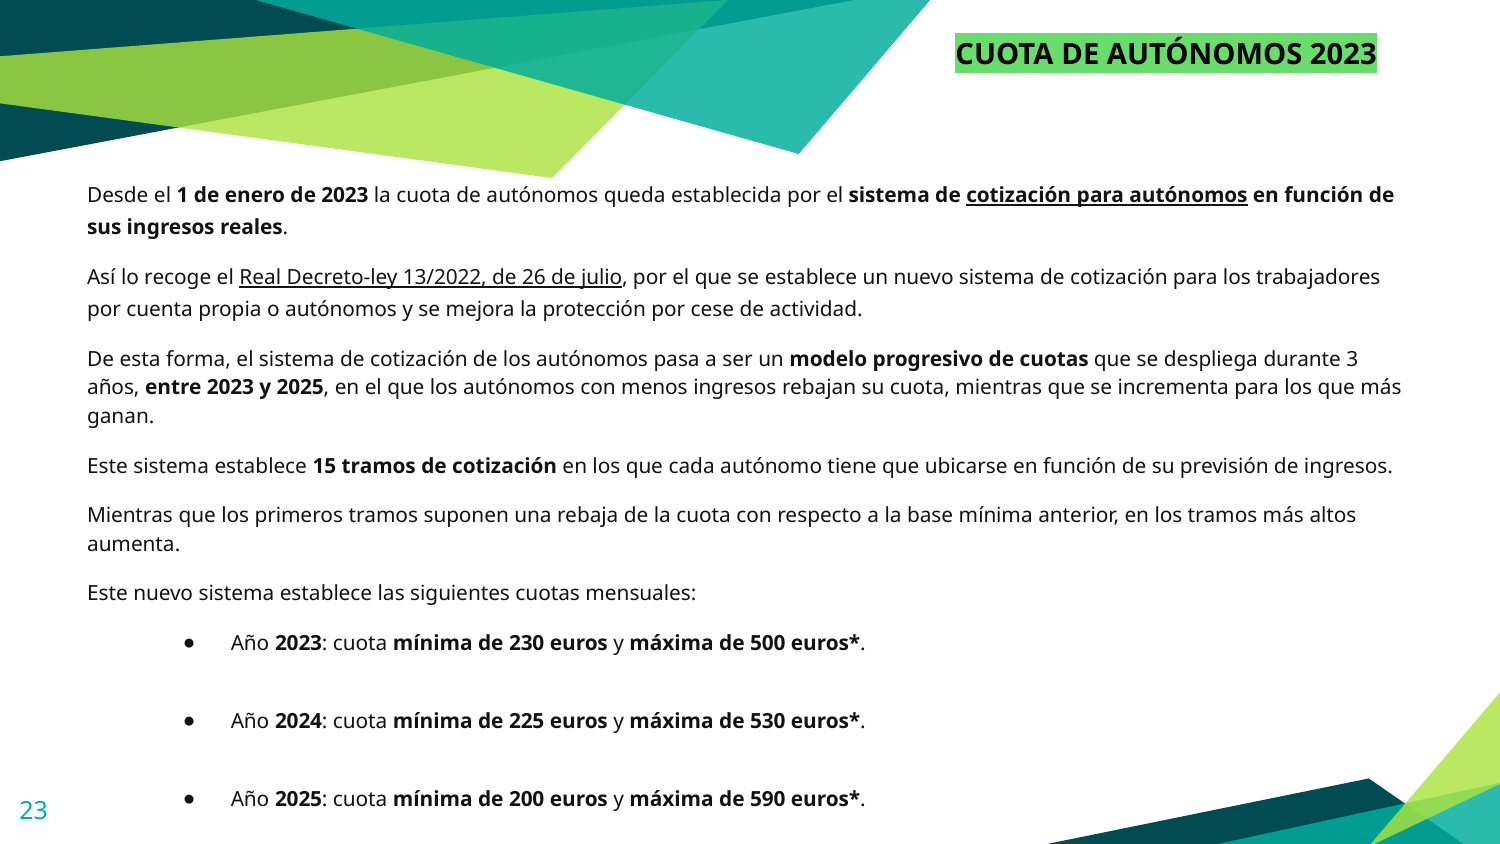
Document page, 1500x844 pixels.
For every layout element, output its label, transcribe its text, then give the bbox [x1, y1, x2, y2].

slide_number ‹#› [4, 779, 72, 844]
text_box Desde el 1 de enero de 2023 la cuota de autónomos queda establecida por el sistema de cotización para autónomos en función de sus ingresos reales. Así lo recoge el Real Decreto-ley 13/2022, de 26 de julio, por el que se establece un nuevo sistema de cotización para los trabajadores por cuenta propia o autónomos y se mejora la protección por cese de actividad. De esta forma, el sistema de cotización de los autónomos pasa a ser un modelo progresivo de cuotas que se despliega durante 3 años, entre 2023 y 2025, en el que los autónomos con menos ingresos rebajan su cuota, mientras que se incrementa para los que más ganan. Este sistema establece 15 tramos de cotización en los que cada autónomo tiene que ubicarse en función de su previsión de ingresos. Mientras que los primeros tramos suponen una rebaja de la cuota con respecto a la base mínima anterior, en los tramos más altos aumenta. Este nuevo sistema establece las siguientes cuotas mensuales: Año 2023: cuota mínima de 230 euros y máxima de 500 euros*. Año 2024: cuota mínima de 225 euros y máxima de 530 euros*. Año 2025: cuota mínima de 200 euros y máxima de 590 euros*. [72, 162, 1428, 844]
text_box CUOTA DE AUTÓNOMOS 2023 [832, 20, 1500, 86]
